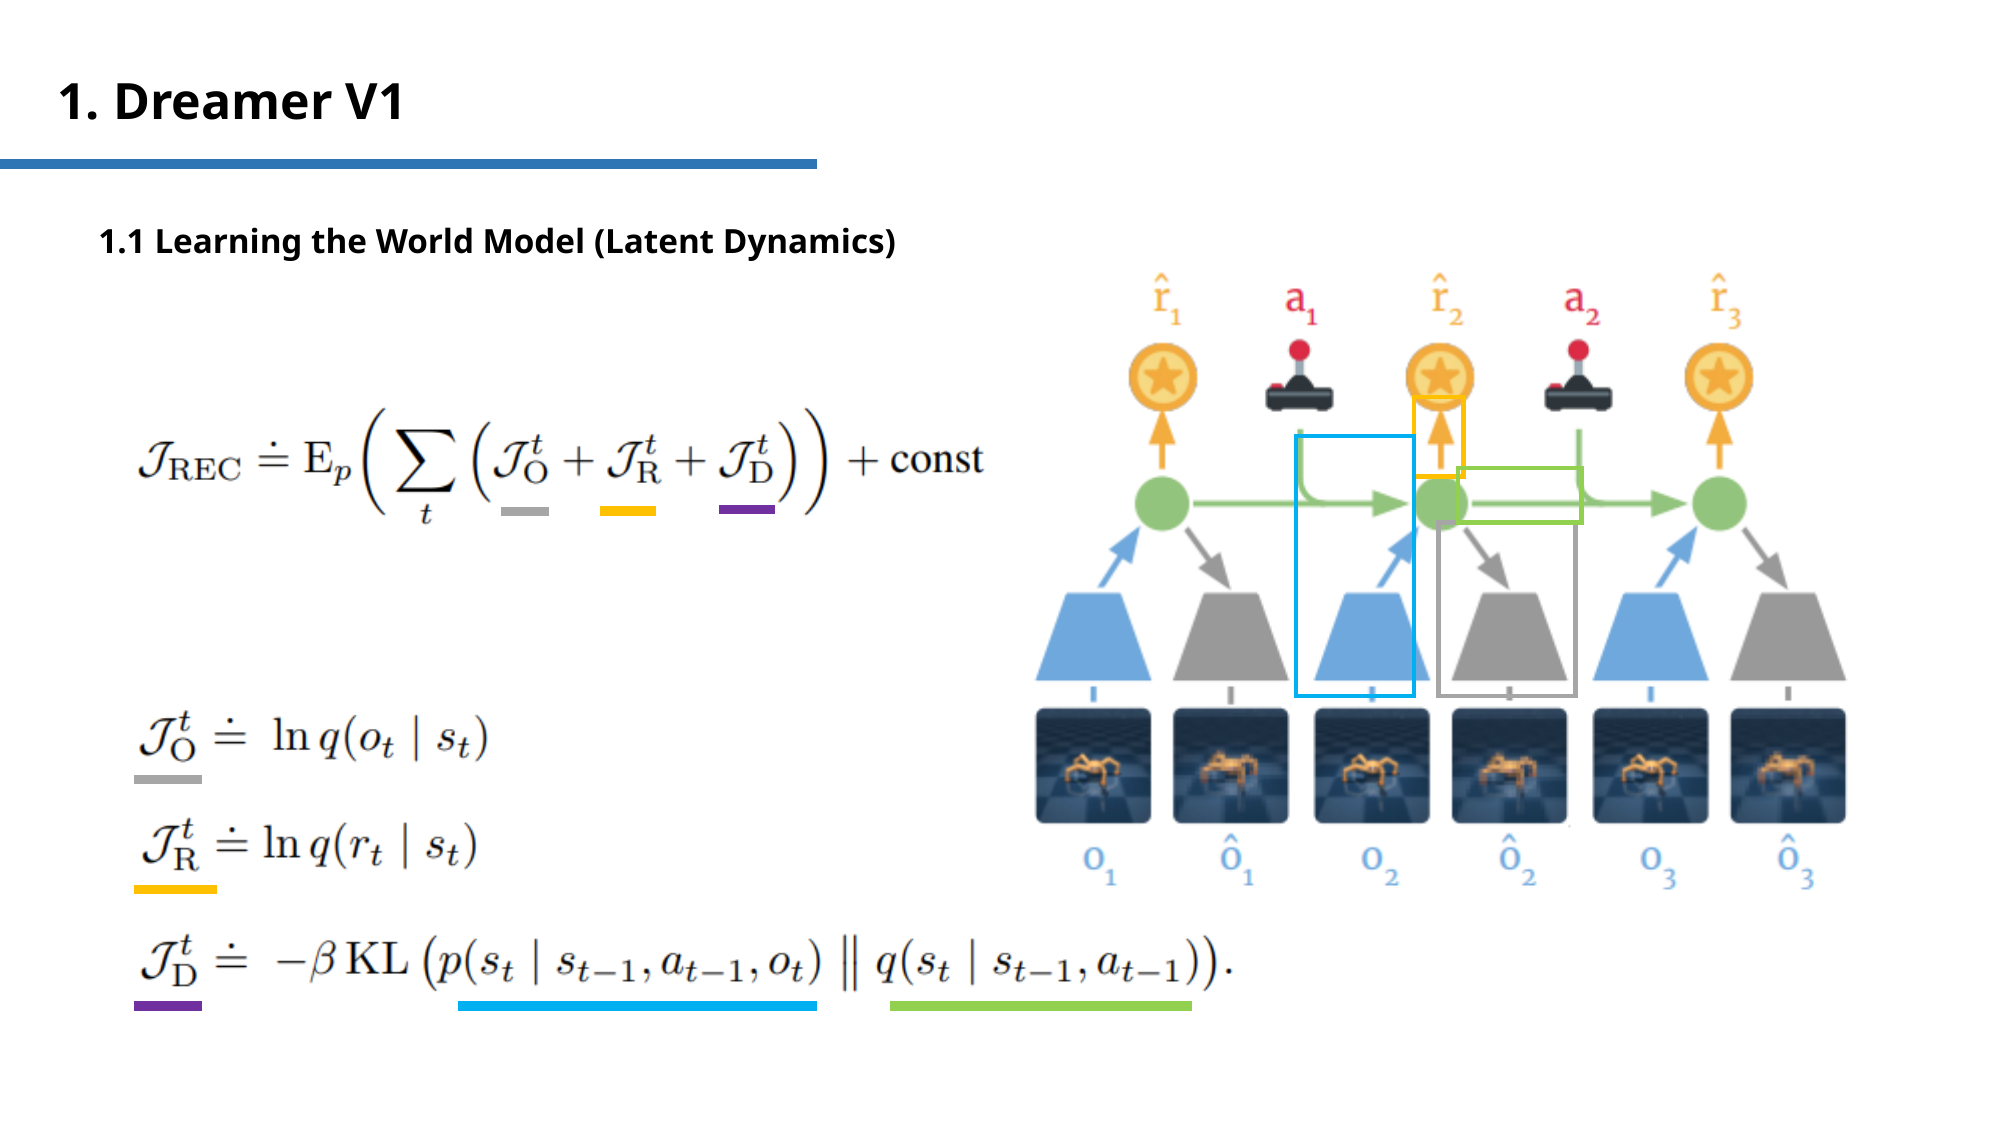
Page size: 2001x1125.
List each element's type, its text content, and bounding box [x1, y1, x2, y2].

picture [132, 687, 502, 780]
text_box 1. Dreamer V1 [42, 61, 422, 137]
picture [126, 804, 490, 894]
text_box 1.1 Learning the World Model (Latent Dynamics) [83, 212, 912, 268]
picture [112, 223, 1868, 902]
picture [133, 917, 1242, 1007]
